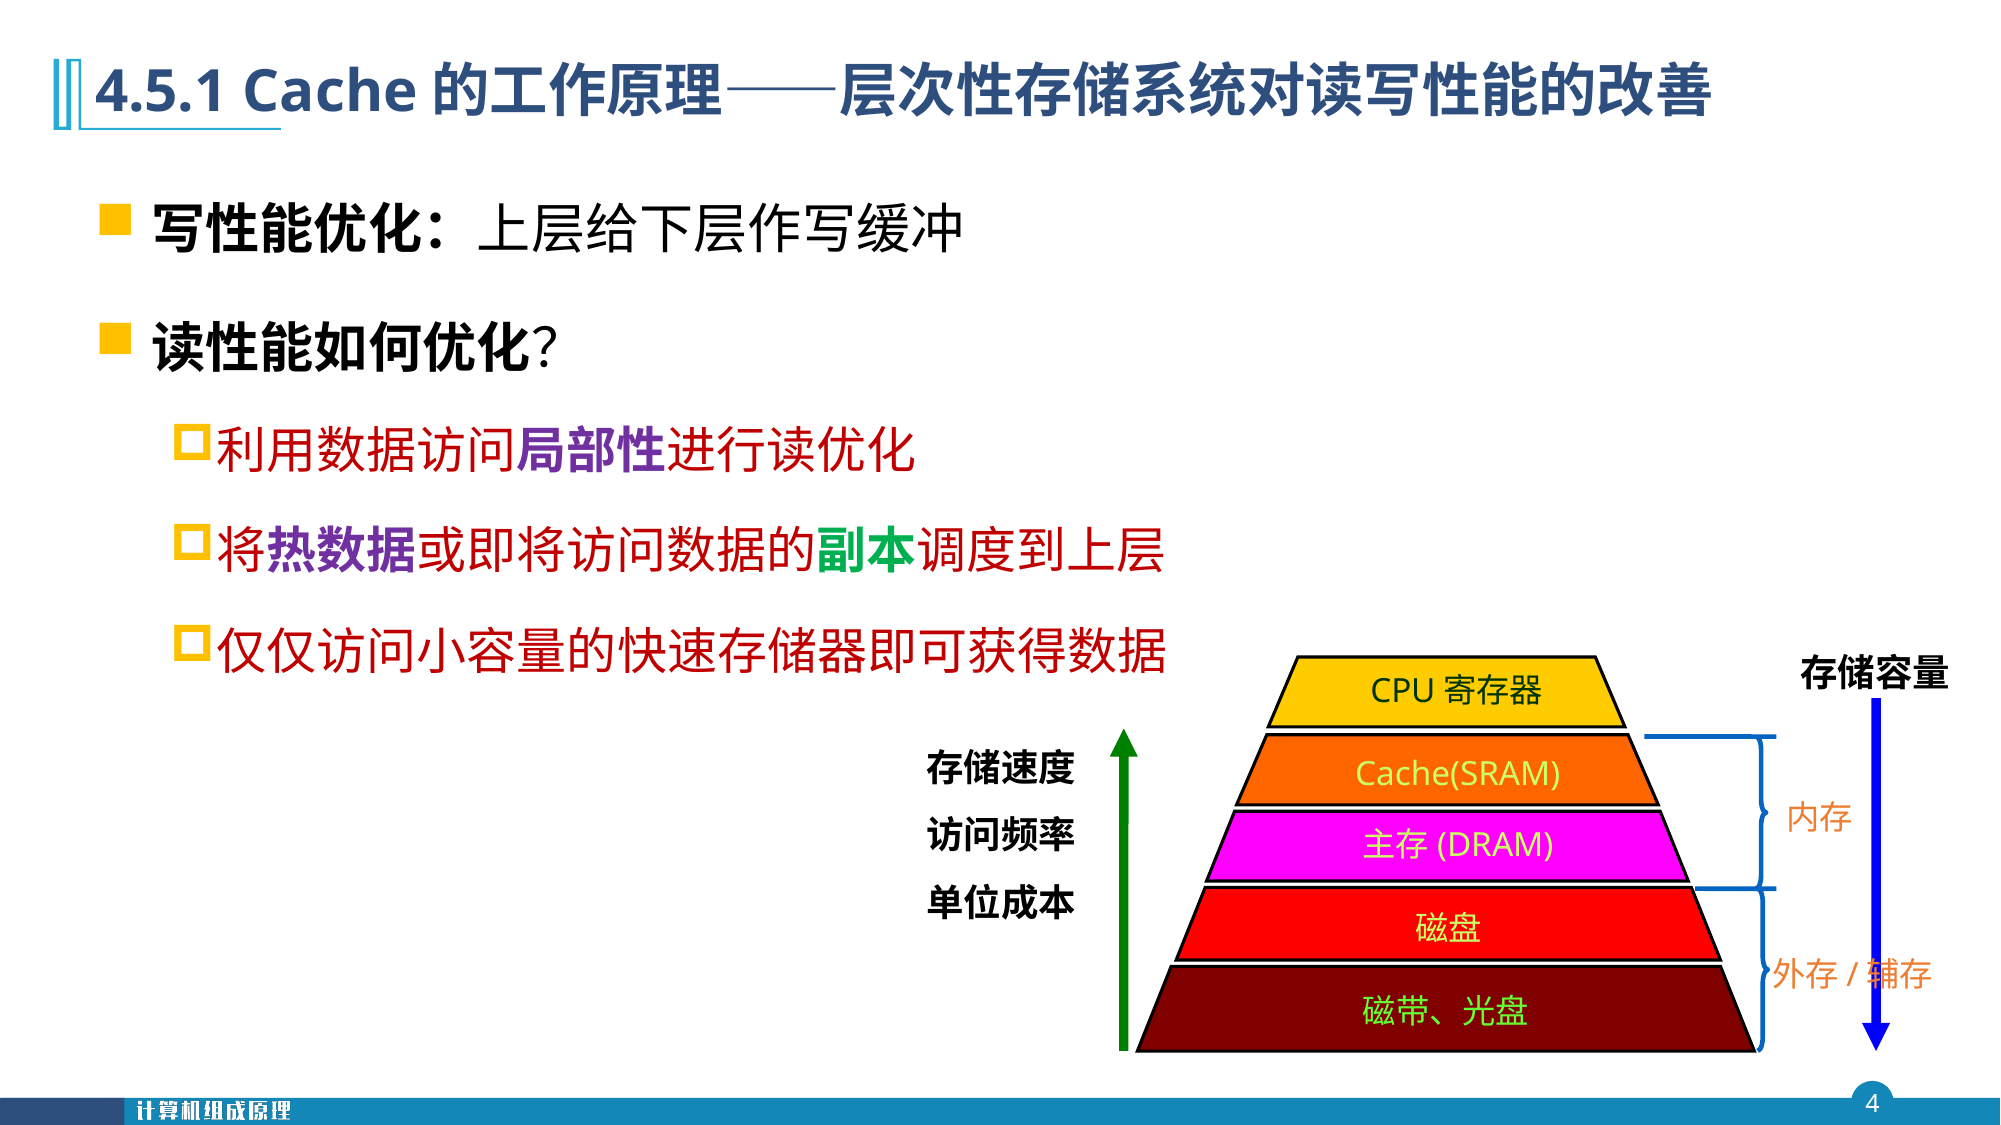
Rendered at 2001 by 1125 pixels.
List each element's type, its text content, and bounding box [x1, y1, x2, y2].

title 4.5.1 Cache的工作原理——层次性存储系统对读写性能的改善 [80, 42, 1805, 144]
list 写性能优化：上层给下层作写缓冲 读性能如何优化？ 利用数据访问局部性进行读优化 将热数据或即将访问数据的副本调度到上层 仅仅访问小容量的快速存储器即可获得数据 [80, 154, 1805, 1080]
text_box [895, 646, 1953, 1052]
